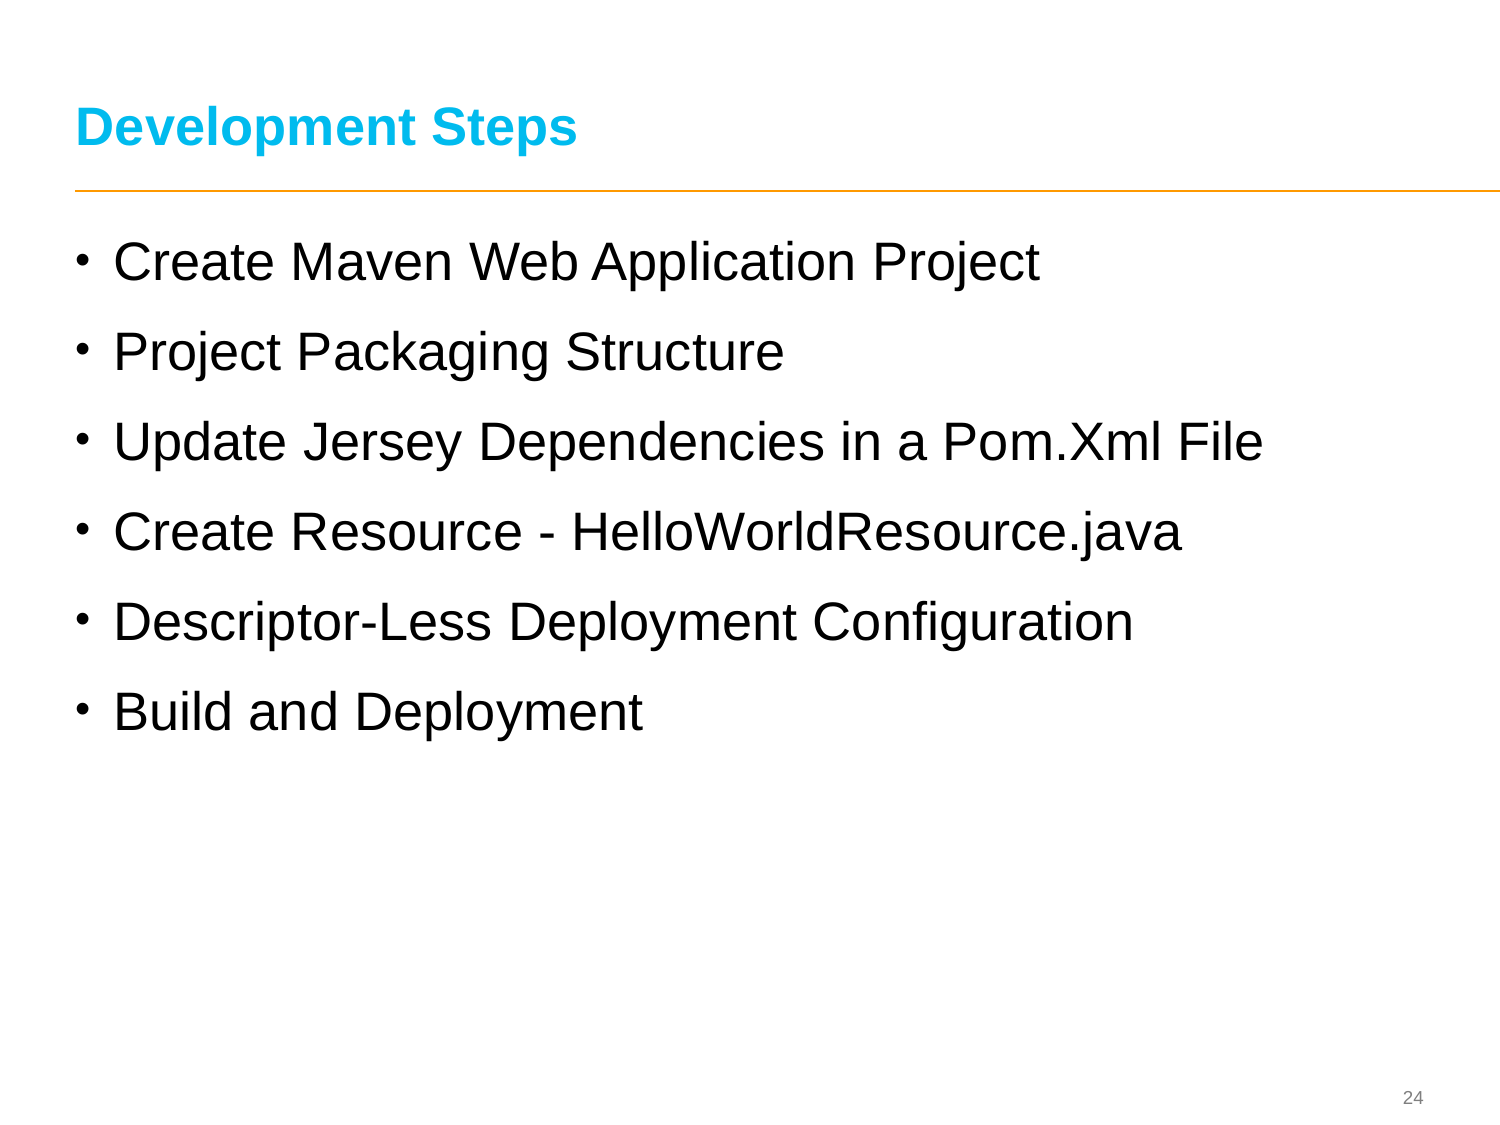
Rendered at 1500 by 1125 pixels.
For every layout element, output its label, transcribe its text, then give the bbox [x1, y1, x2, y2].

list Create Maven Web Application Project Project Packaging Structure Update Jersey Dependencies in a Pom.Xml File Create Resource - HelloWorldResource.java Descriptor-Less Deployment Configuration Build and Deployment [75, 226, 1425, 1018]
title Development Steps [75, 27, 1422, 157]
